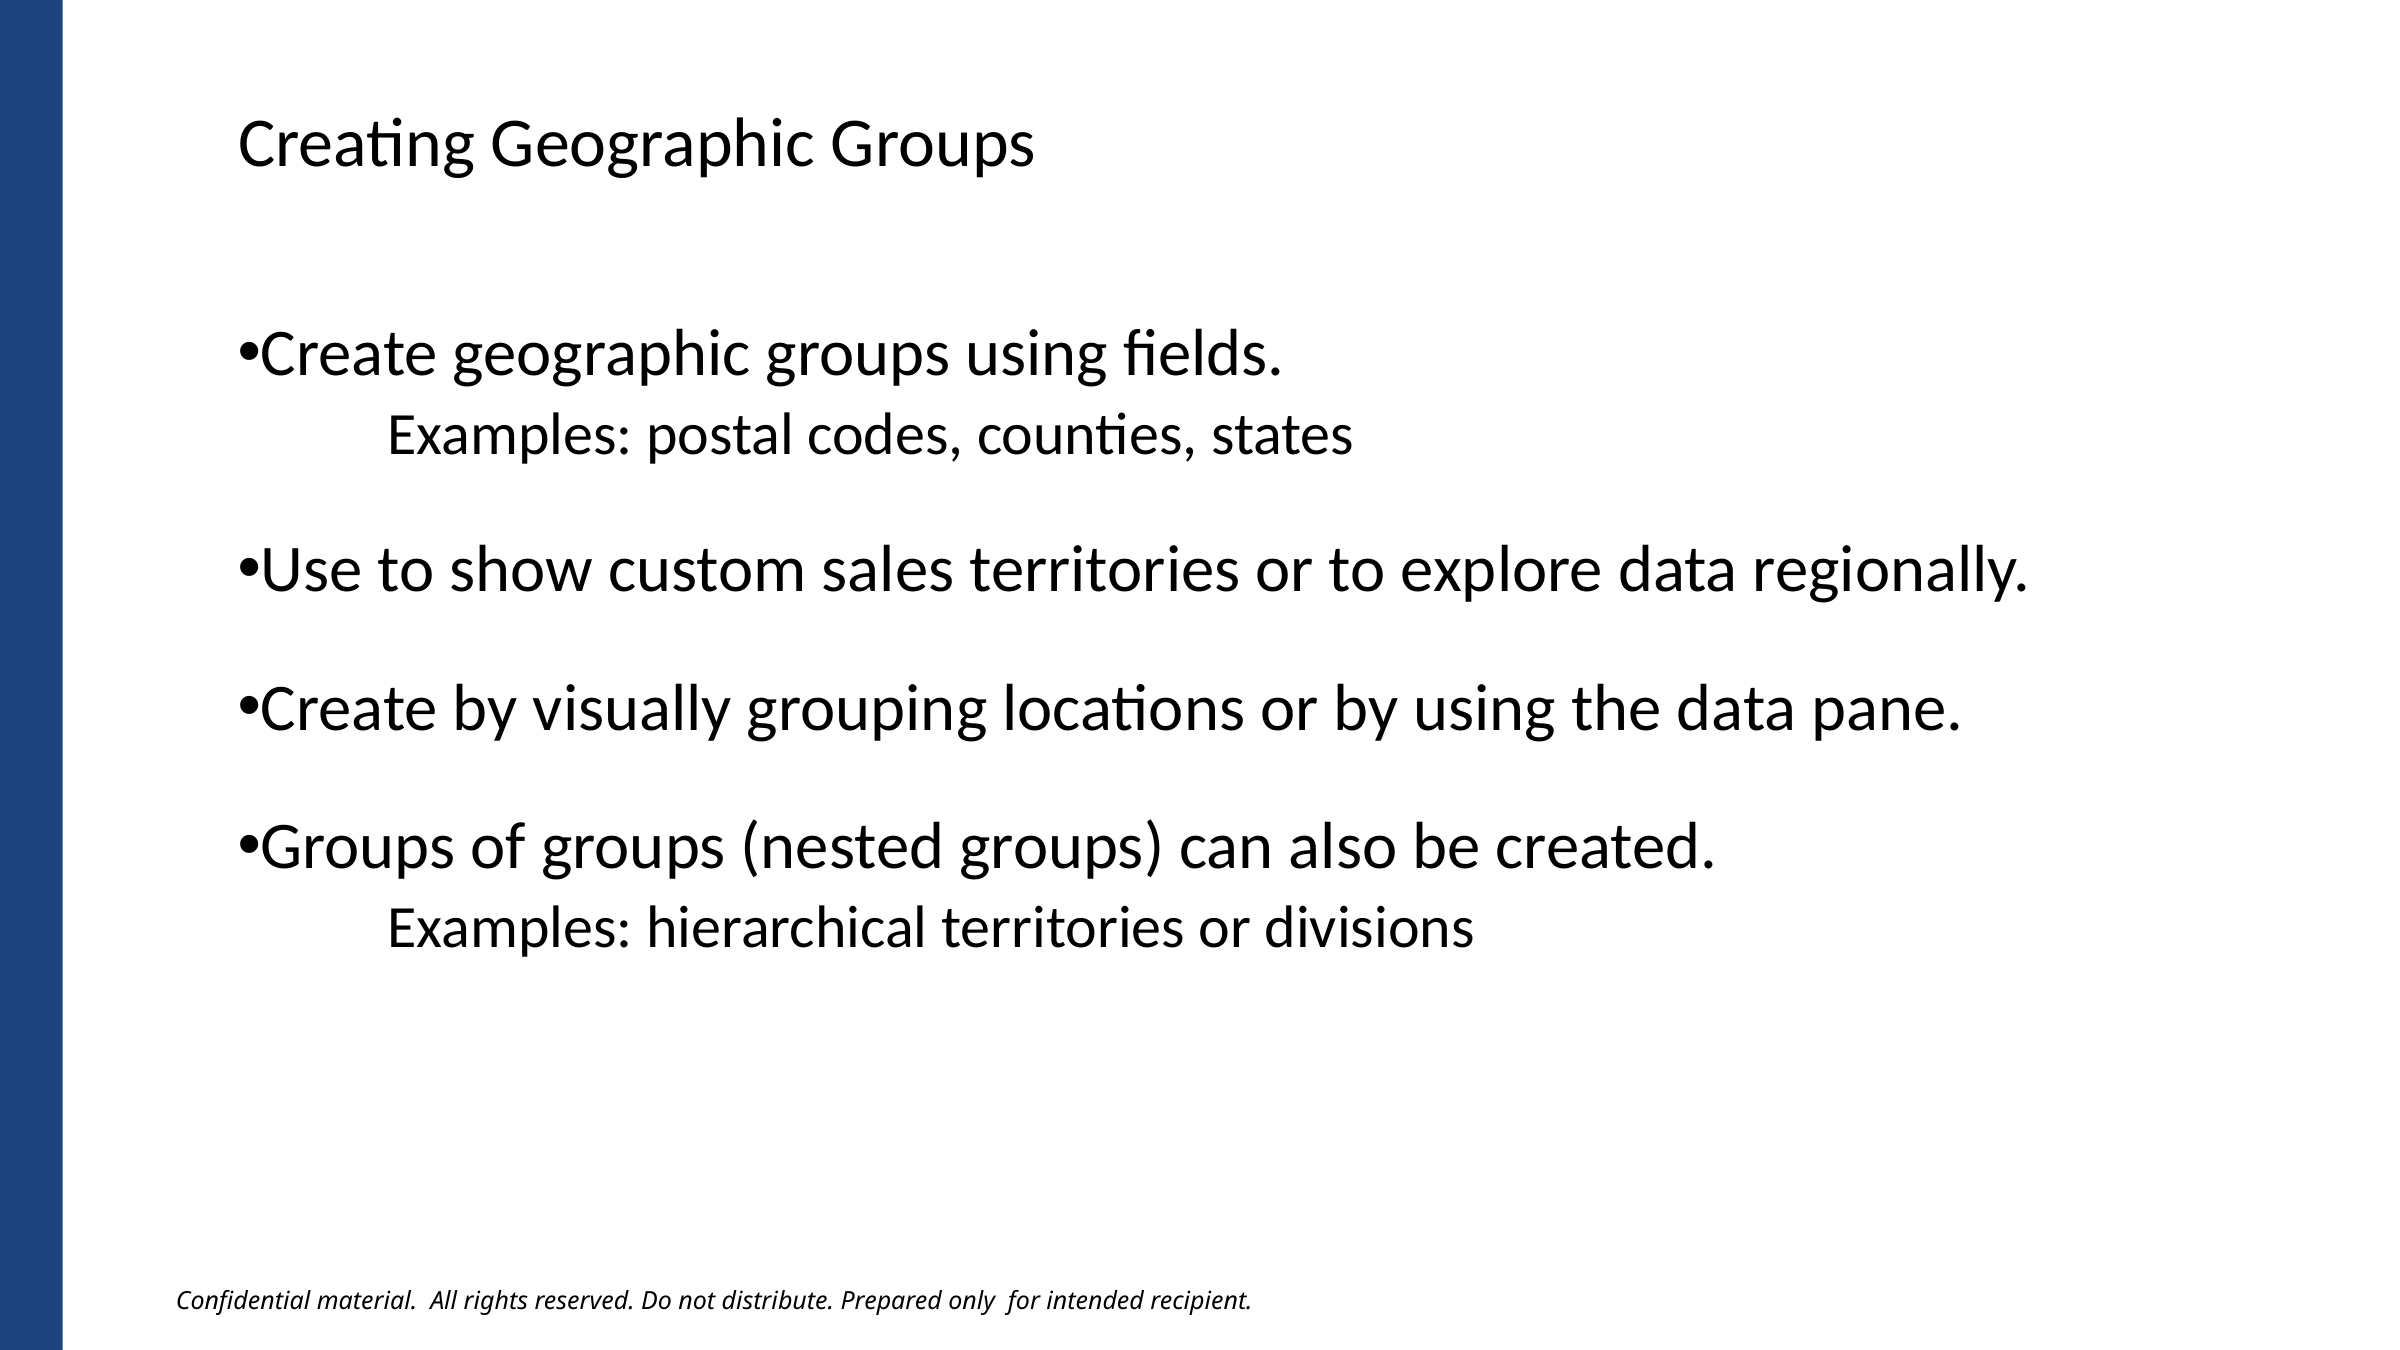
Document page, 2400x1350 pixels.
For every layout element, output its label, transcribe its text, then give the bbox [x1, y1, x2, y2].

list Creating Geographic Groups [223, 98, 2400, 193]
list Create geographic groups using fields. Examples: postal codes, counties, states Use to show custom sales territories or to explore data regionally. Create by visually grouping locations or by using the data pane. Groups of groups (nested groups) can also be created. Examples: hierarchical territories or divisions [222, 310, 2400, 1041]
